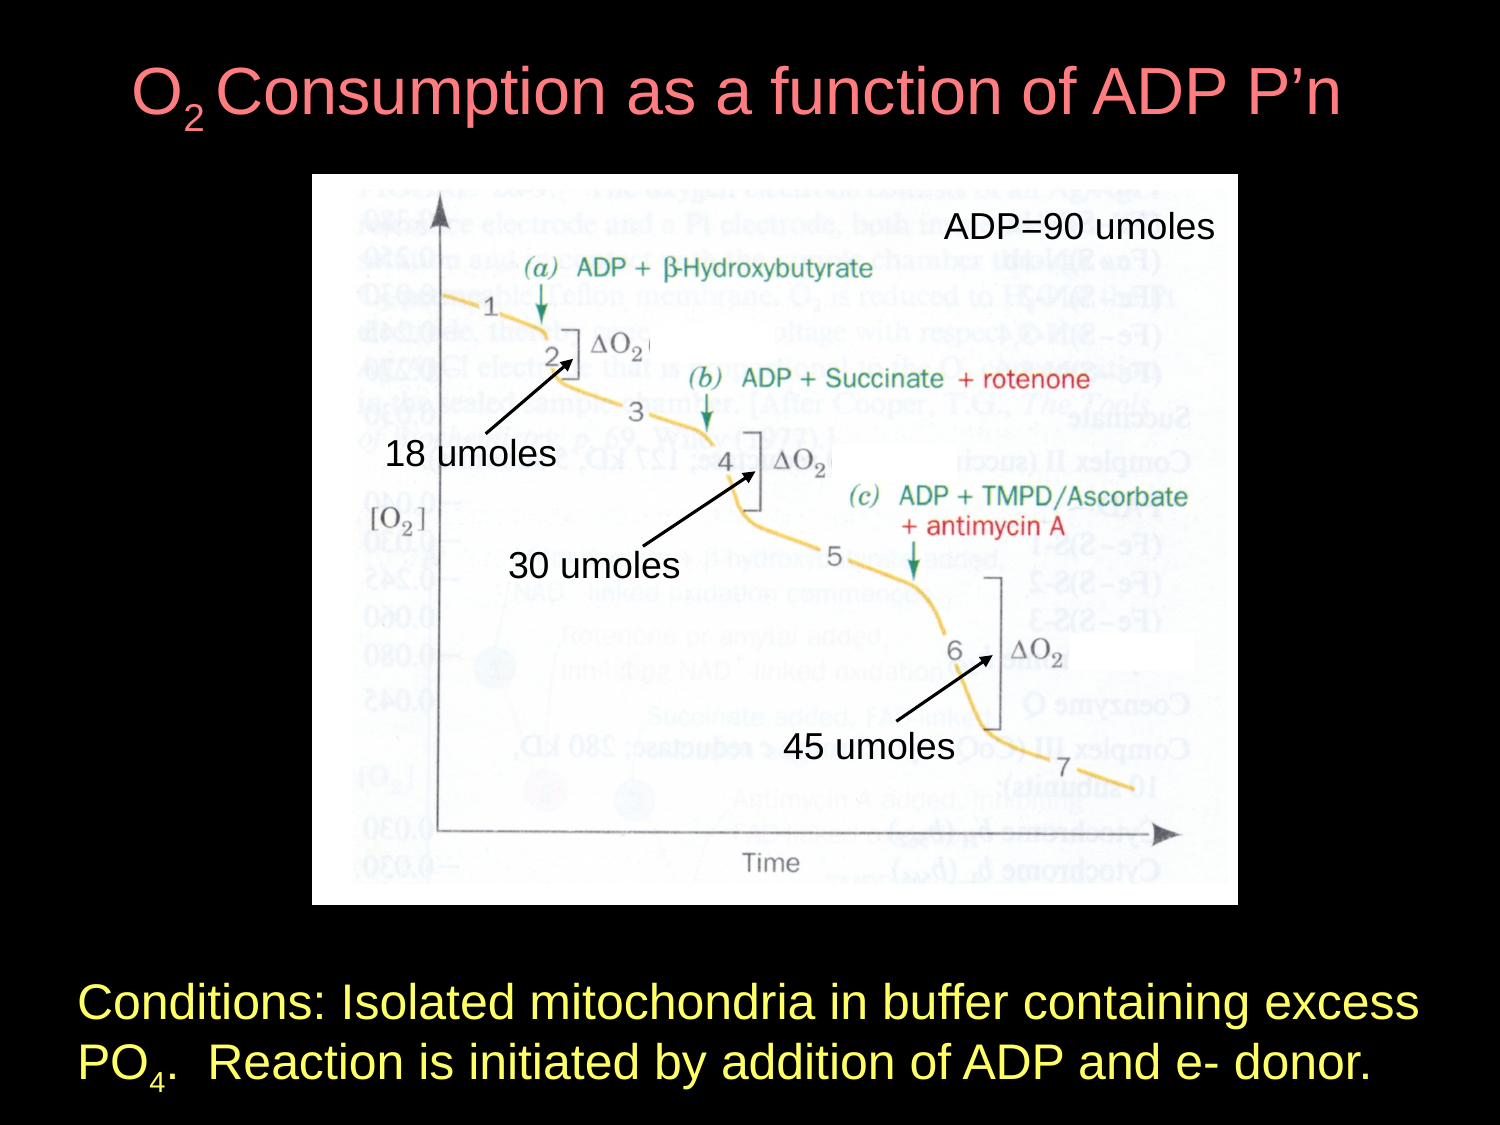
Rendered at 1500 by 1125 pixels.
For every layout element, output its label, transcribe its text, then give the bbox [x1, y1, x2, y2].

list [312, 174, 1238, 905]
text_box Conditions: Isolated mitochondria in buffer containing excess PO4. Reaction is initiated by addition of ADP and e- donor. [62, 962, 1500, 1106]
title O2 Consumption as a function of ADP P’n [62, 50, 1413, 138]
